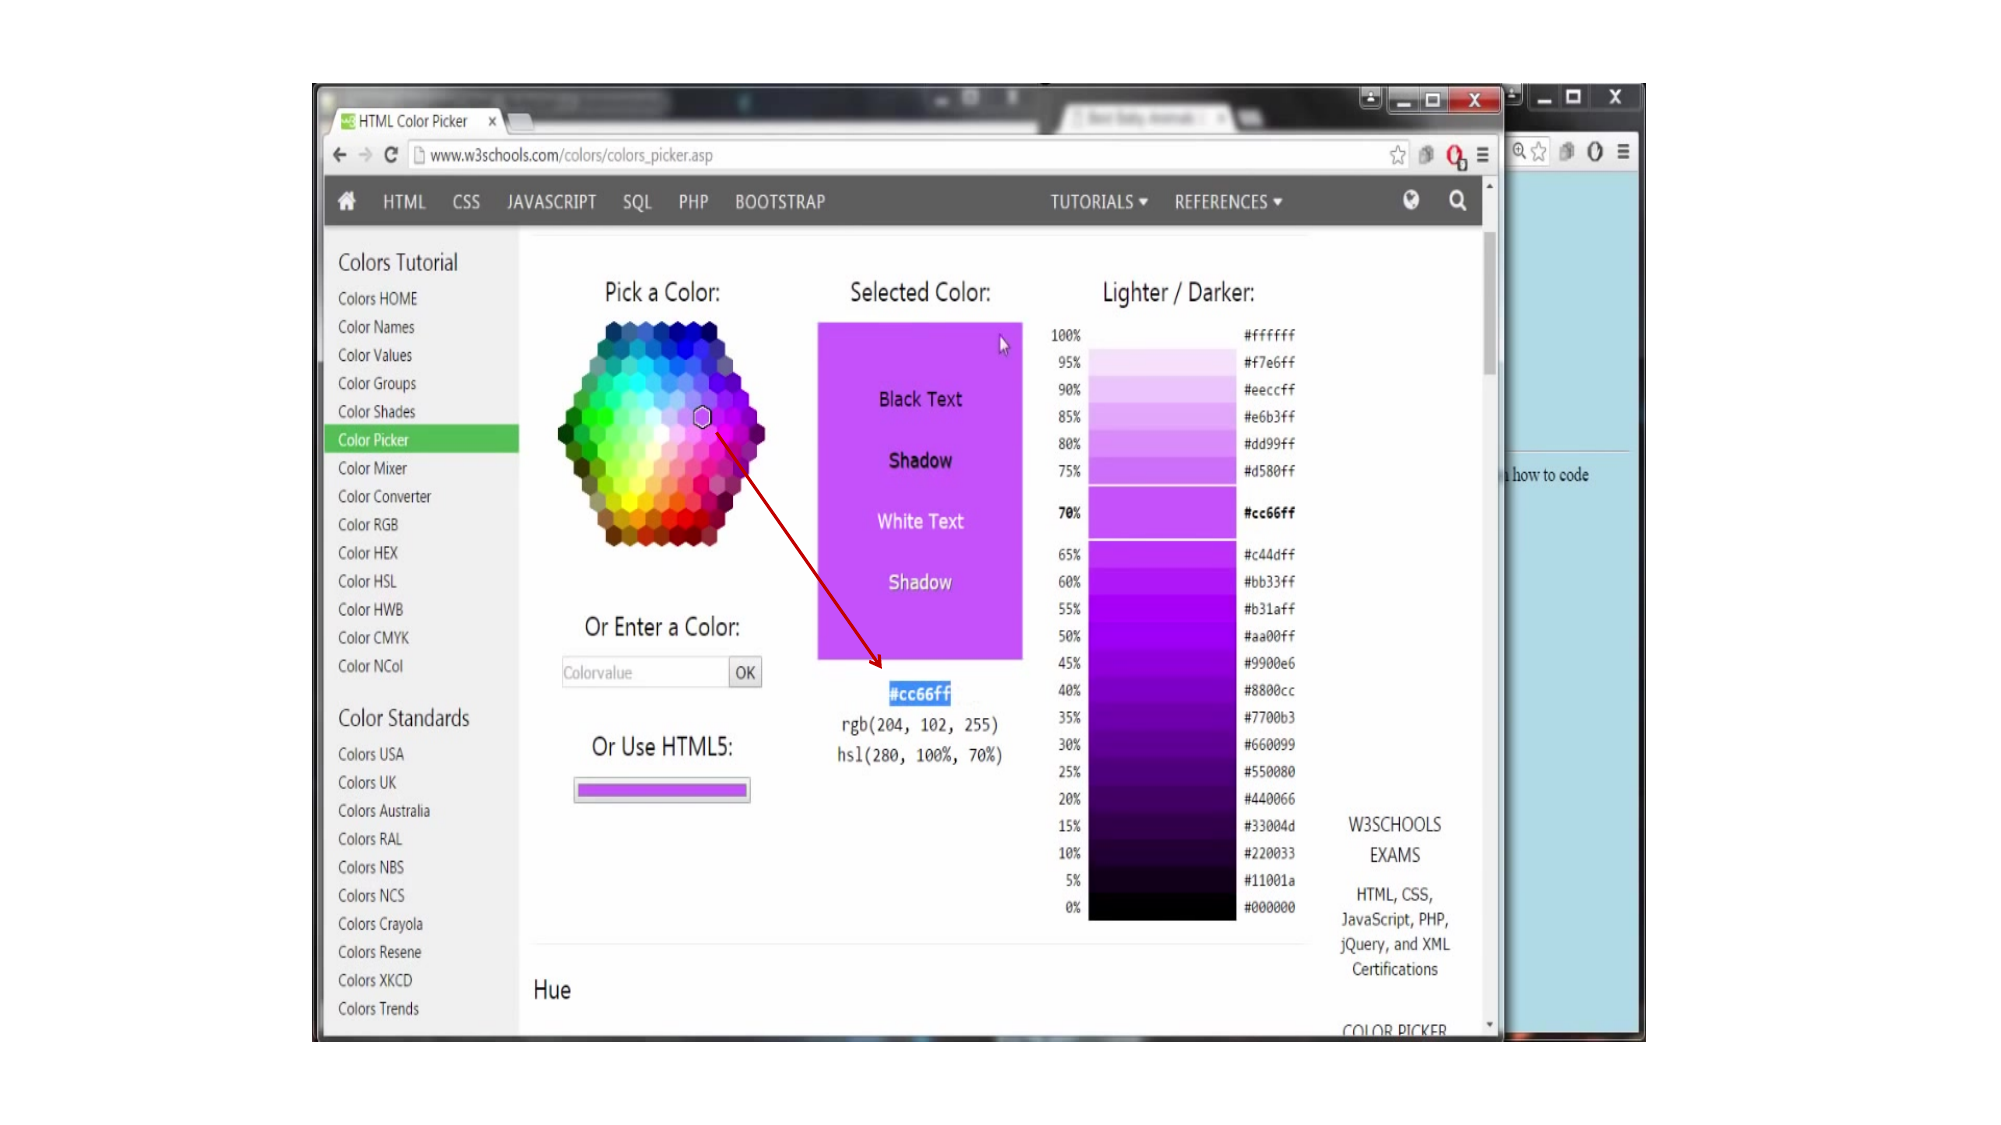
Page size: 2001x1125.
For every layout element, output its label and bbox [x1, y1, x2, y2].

text_box [716, 432, 883, 669]
picture [312, 83, 1647, 1042]
